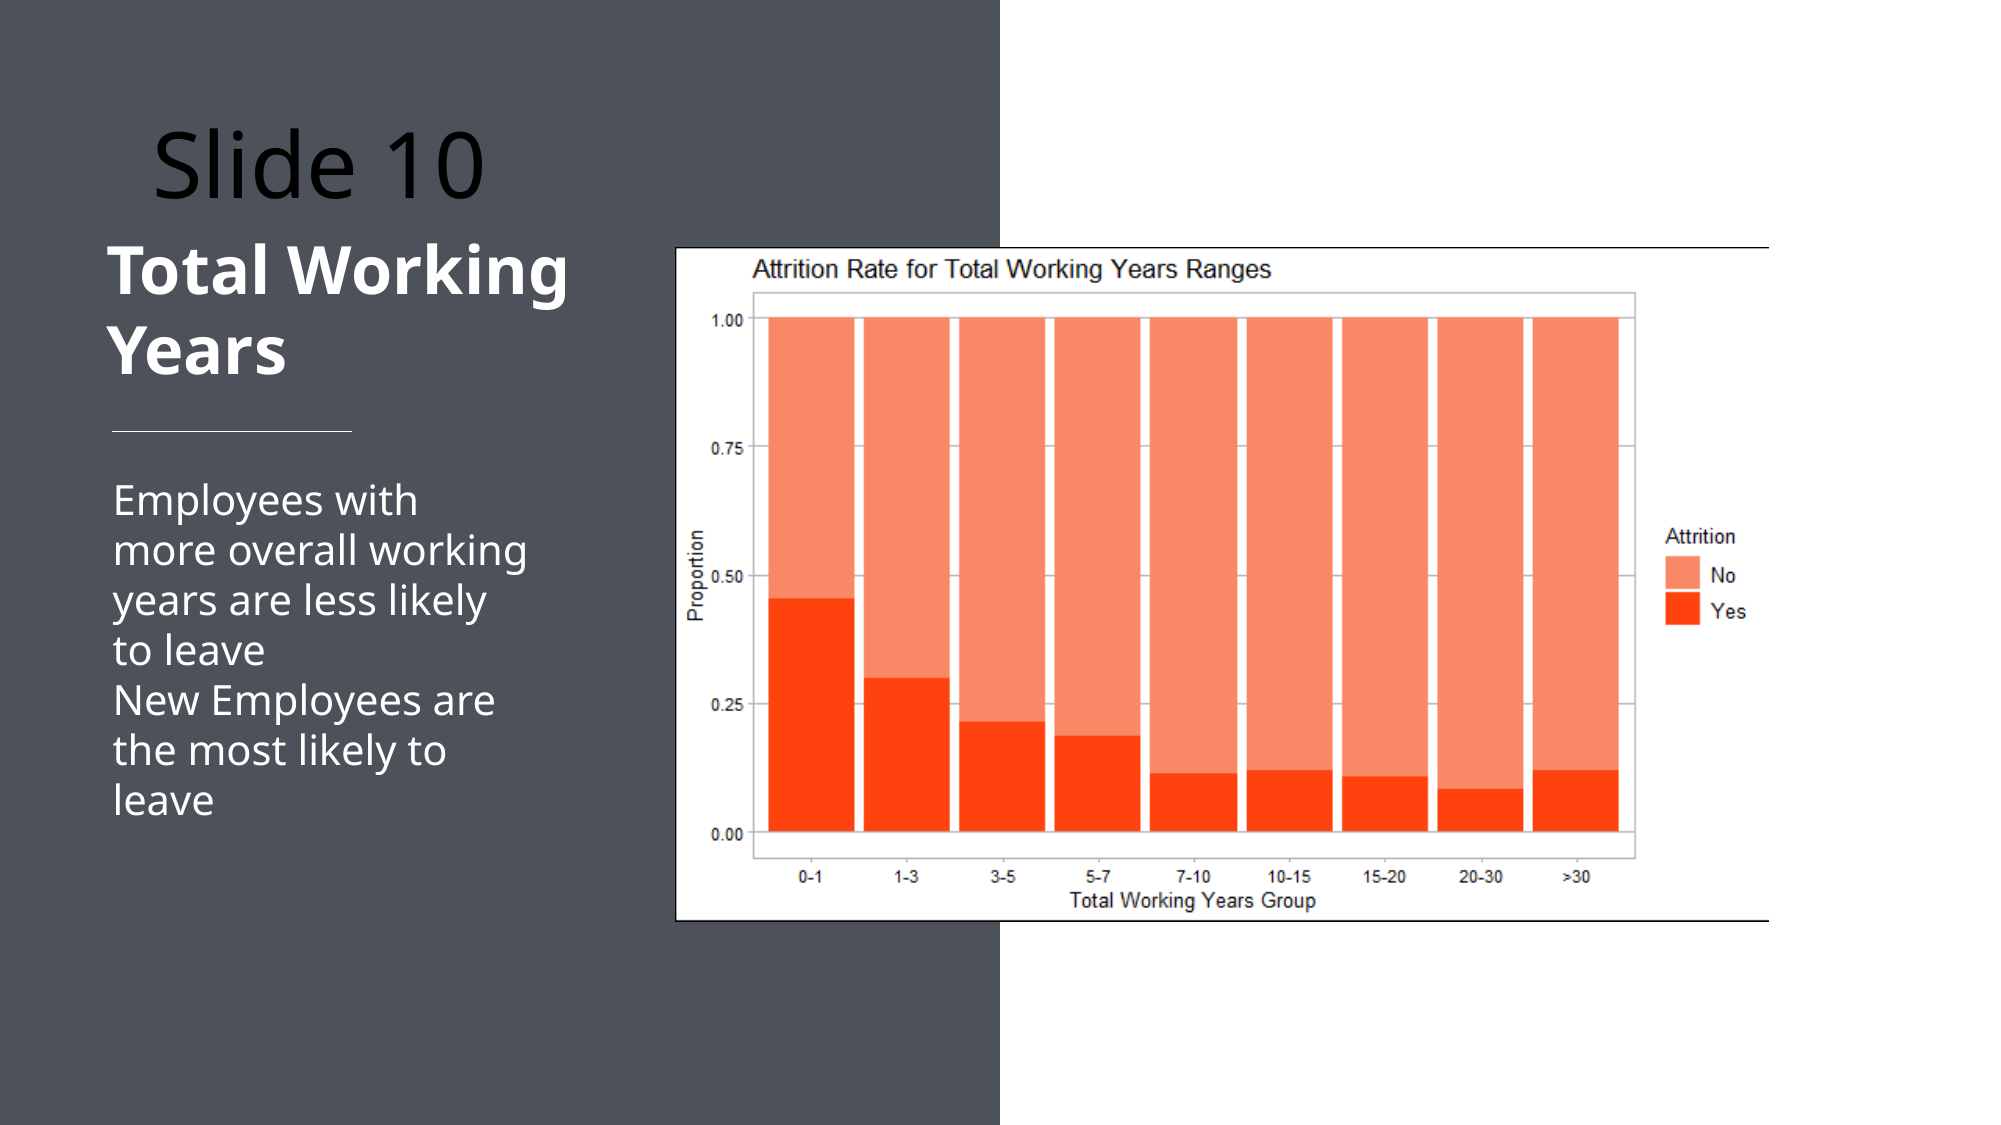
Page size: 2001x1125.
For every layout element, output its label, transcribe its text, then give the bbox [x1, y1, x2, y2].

text_box Total Working Years [106, 227, 599, 388]
text_box Employees with more overall working years are less likely to leave New Employees are the most likely to leave [112, 474, 532, 825]
text_box [0, 0, 1001, 1125]
title Slide 10 [137, 59, 1863, 278]
picture [675, 247, 1770, 923]
